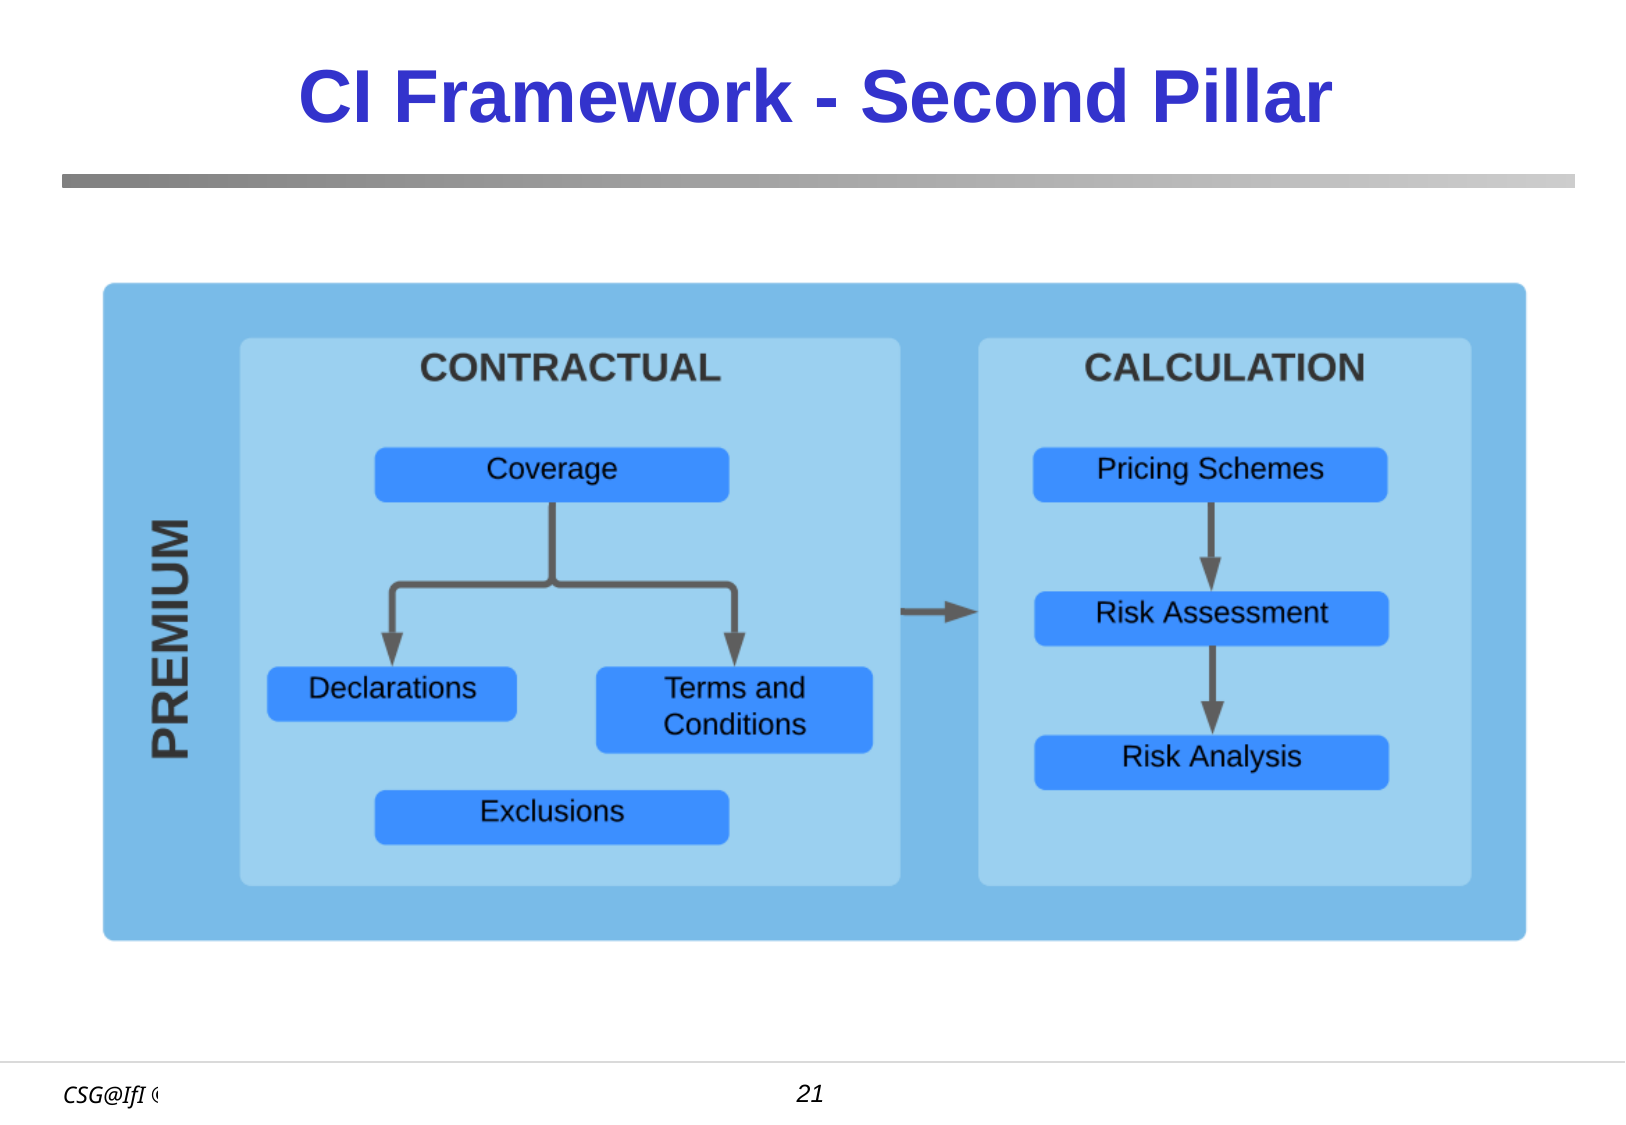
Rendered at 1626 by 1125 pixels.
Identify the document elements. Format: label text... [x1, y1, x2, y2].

slide_number ‹#› [473, 1062, 840, 1123]
title CI Framework - Second Pillar [61, 35, 1573, 149]
picture [85, 269, 1540, 954]
